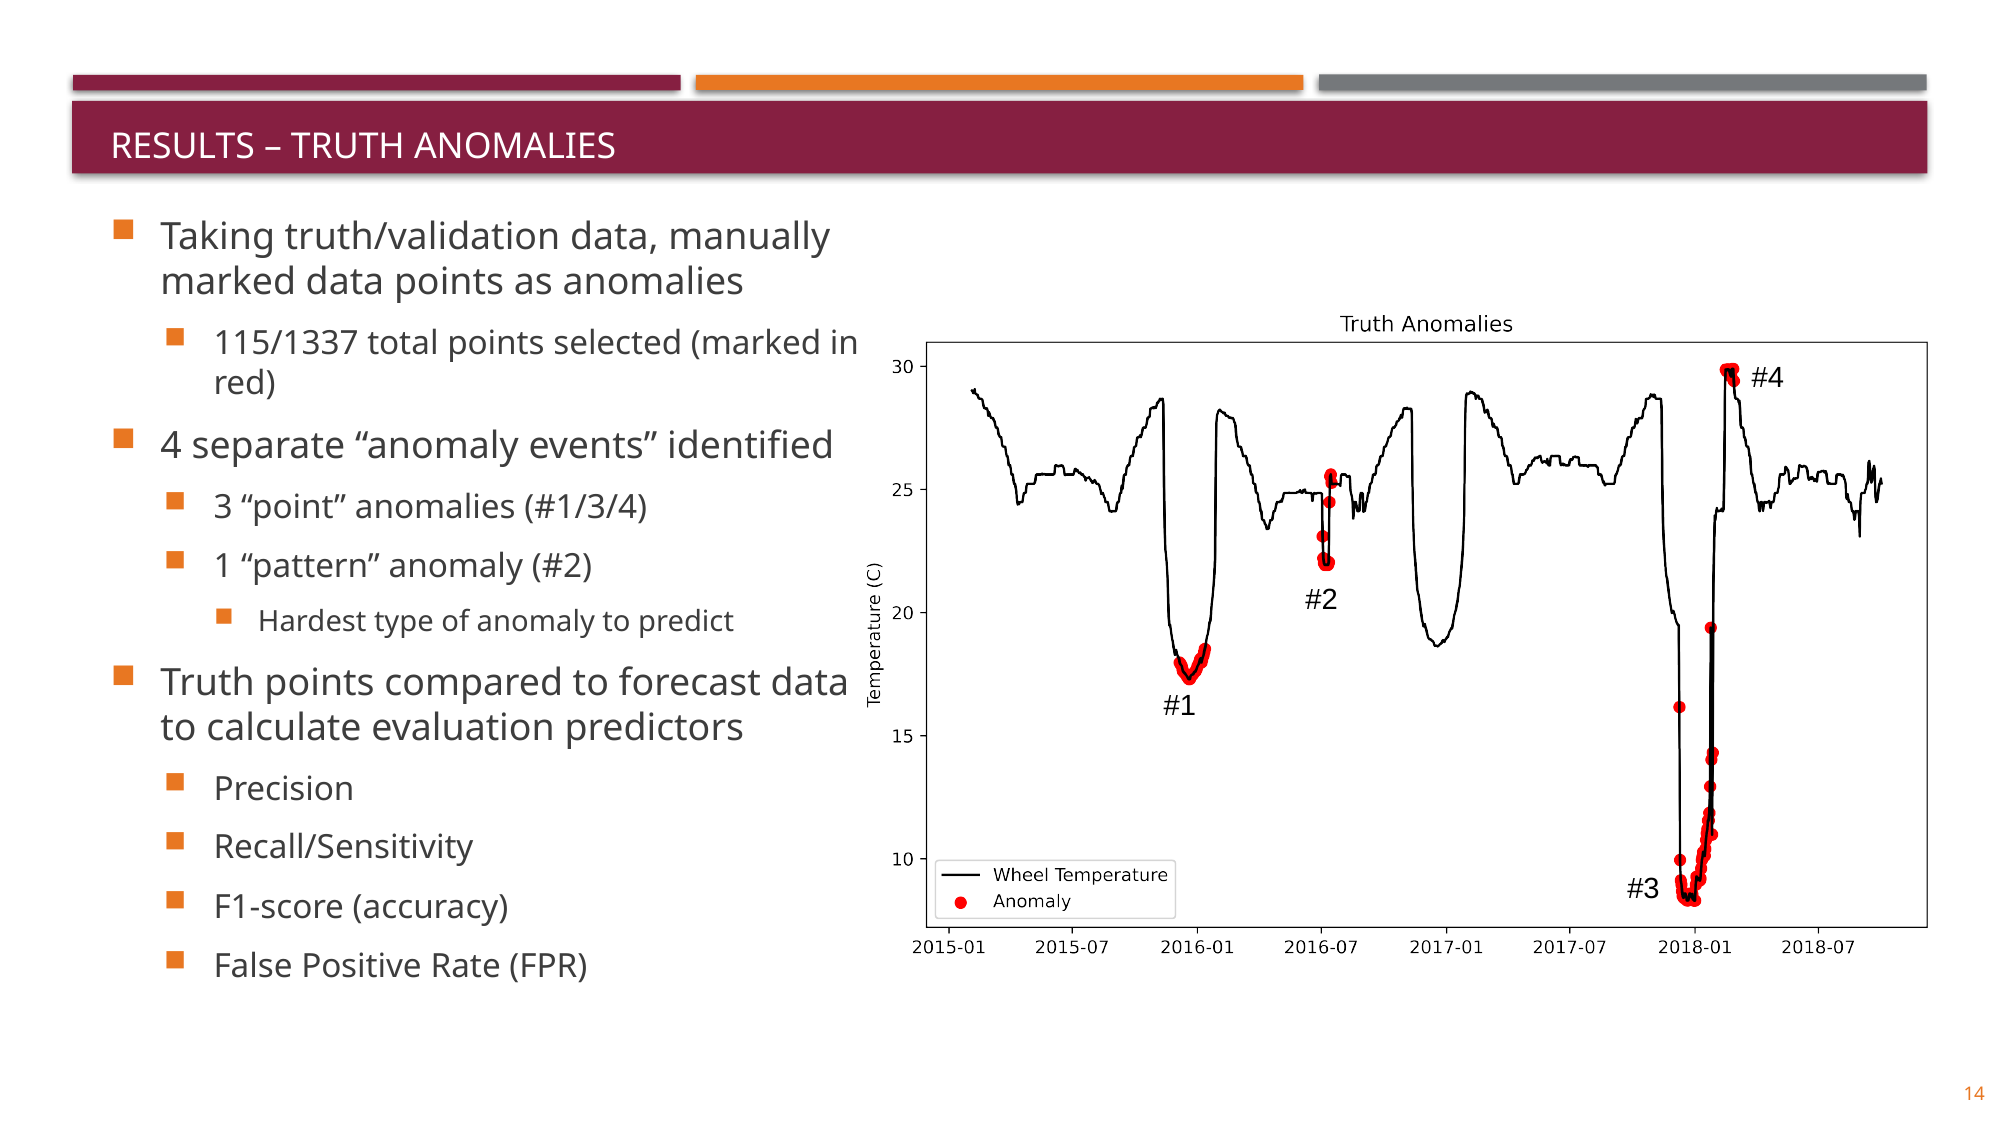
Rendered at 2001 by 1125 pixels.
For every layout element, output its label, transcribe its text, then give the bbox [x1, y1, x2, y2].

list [764, 249, 2000, 1025]
slide_number 14 [1827, 1064, 2000, 1125]
title Results – Truth anomalies [95, 115, 1905, 174]
text_box Taking truth/validation data, manually marked data points as anomalies 115/1337 total points selected (marked in red) 4 separate “anomaly events” identified 3 “point” anomalies (#1/3/4) 1 “pattern” anomaly (#2) Hardest type of anomaly to predict Truth points compared to forecast data to calculate evaluation predictors Precision Recall/Sensitivity F1-score (accuracy) False Positive Rate (FPR) [95, 204, 883, 1043]
